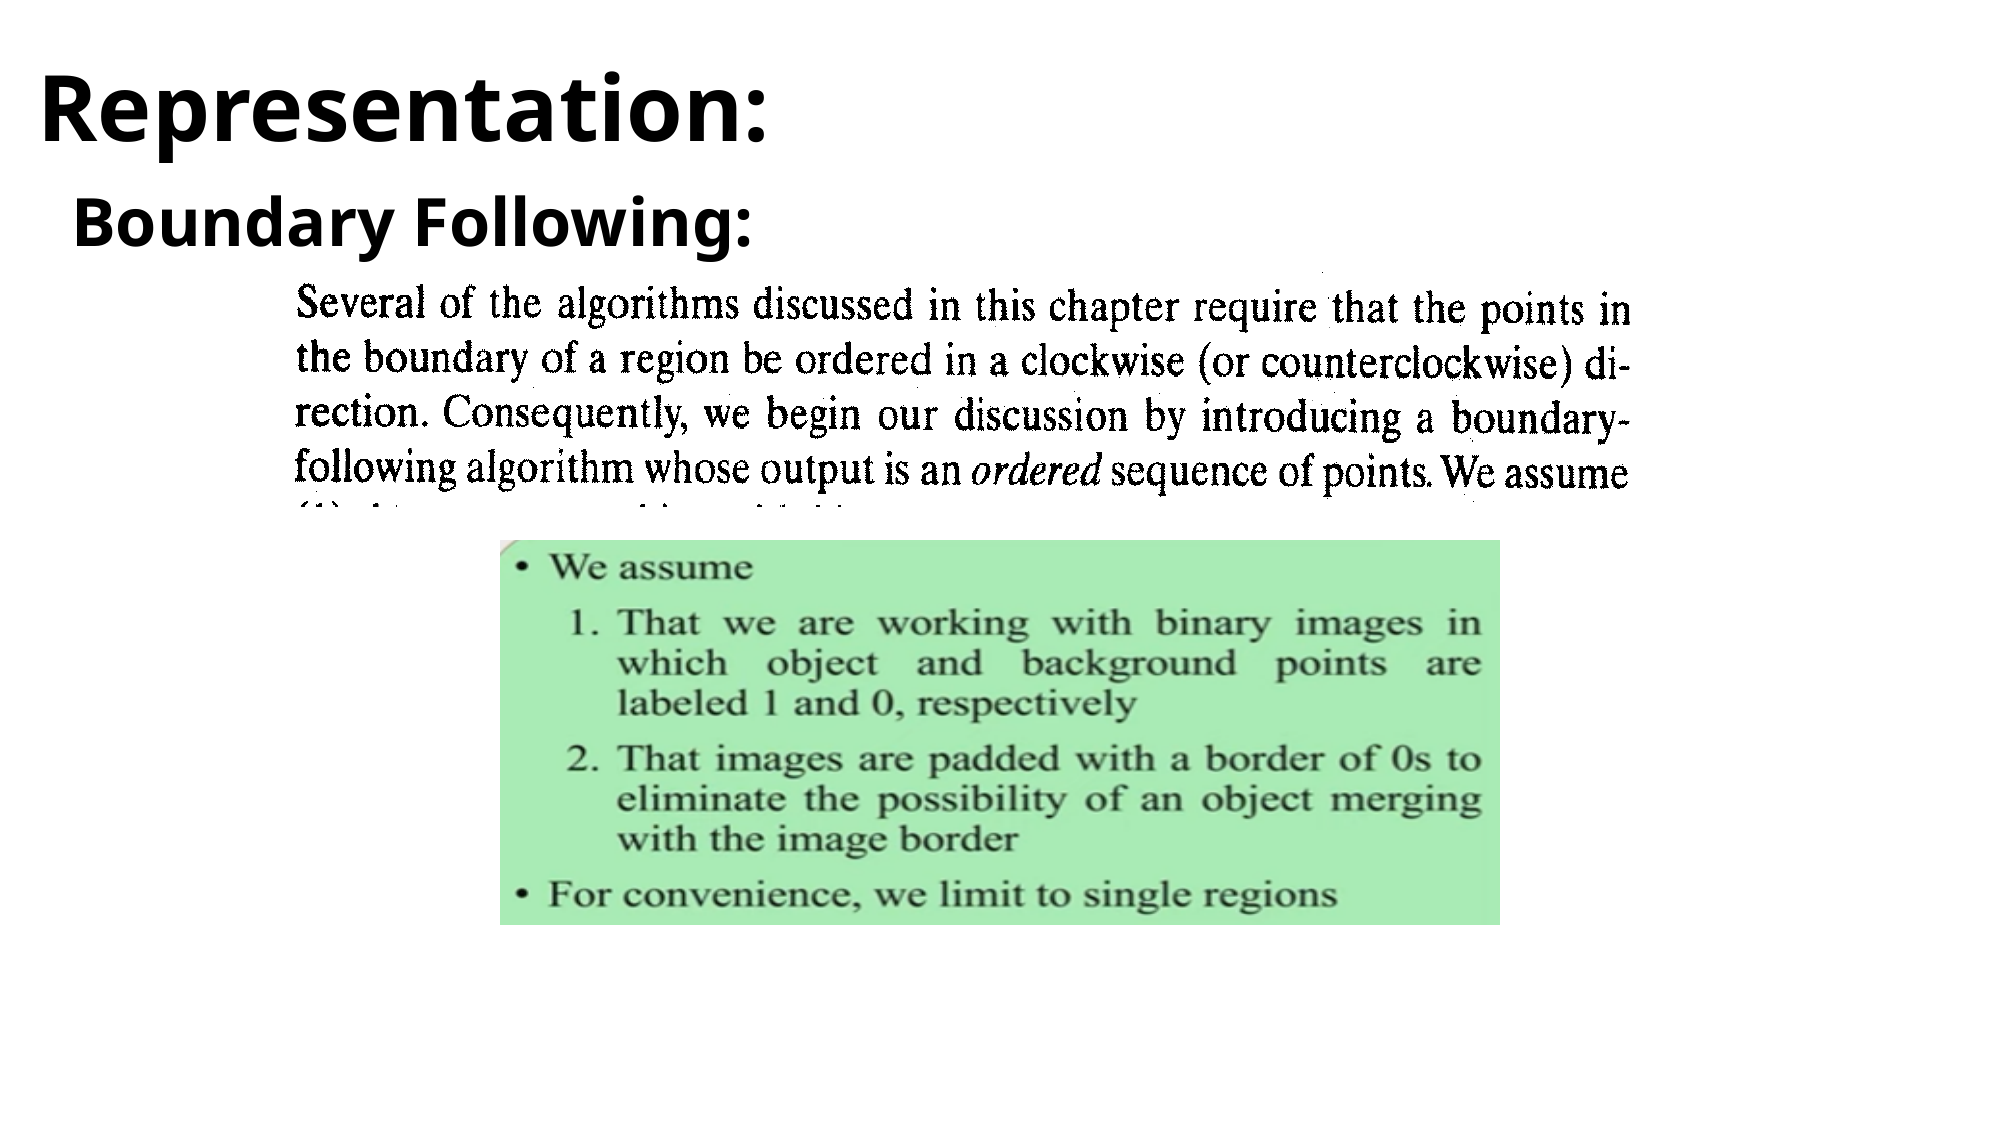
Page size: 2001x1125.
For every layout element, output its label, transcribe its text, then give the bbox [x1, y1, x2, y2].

title Representation: [22, 3, 1748, 221]
picture [499, 540, 1501, 926]
picture [295, 272, 1631, 508]
text_box Boundary Following: [56, 172, 779, 268]
